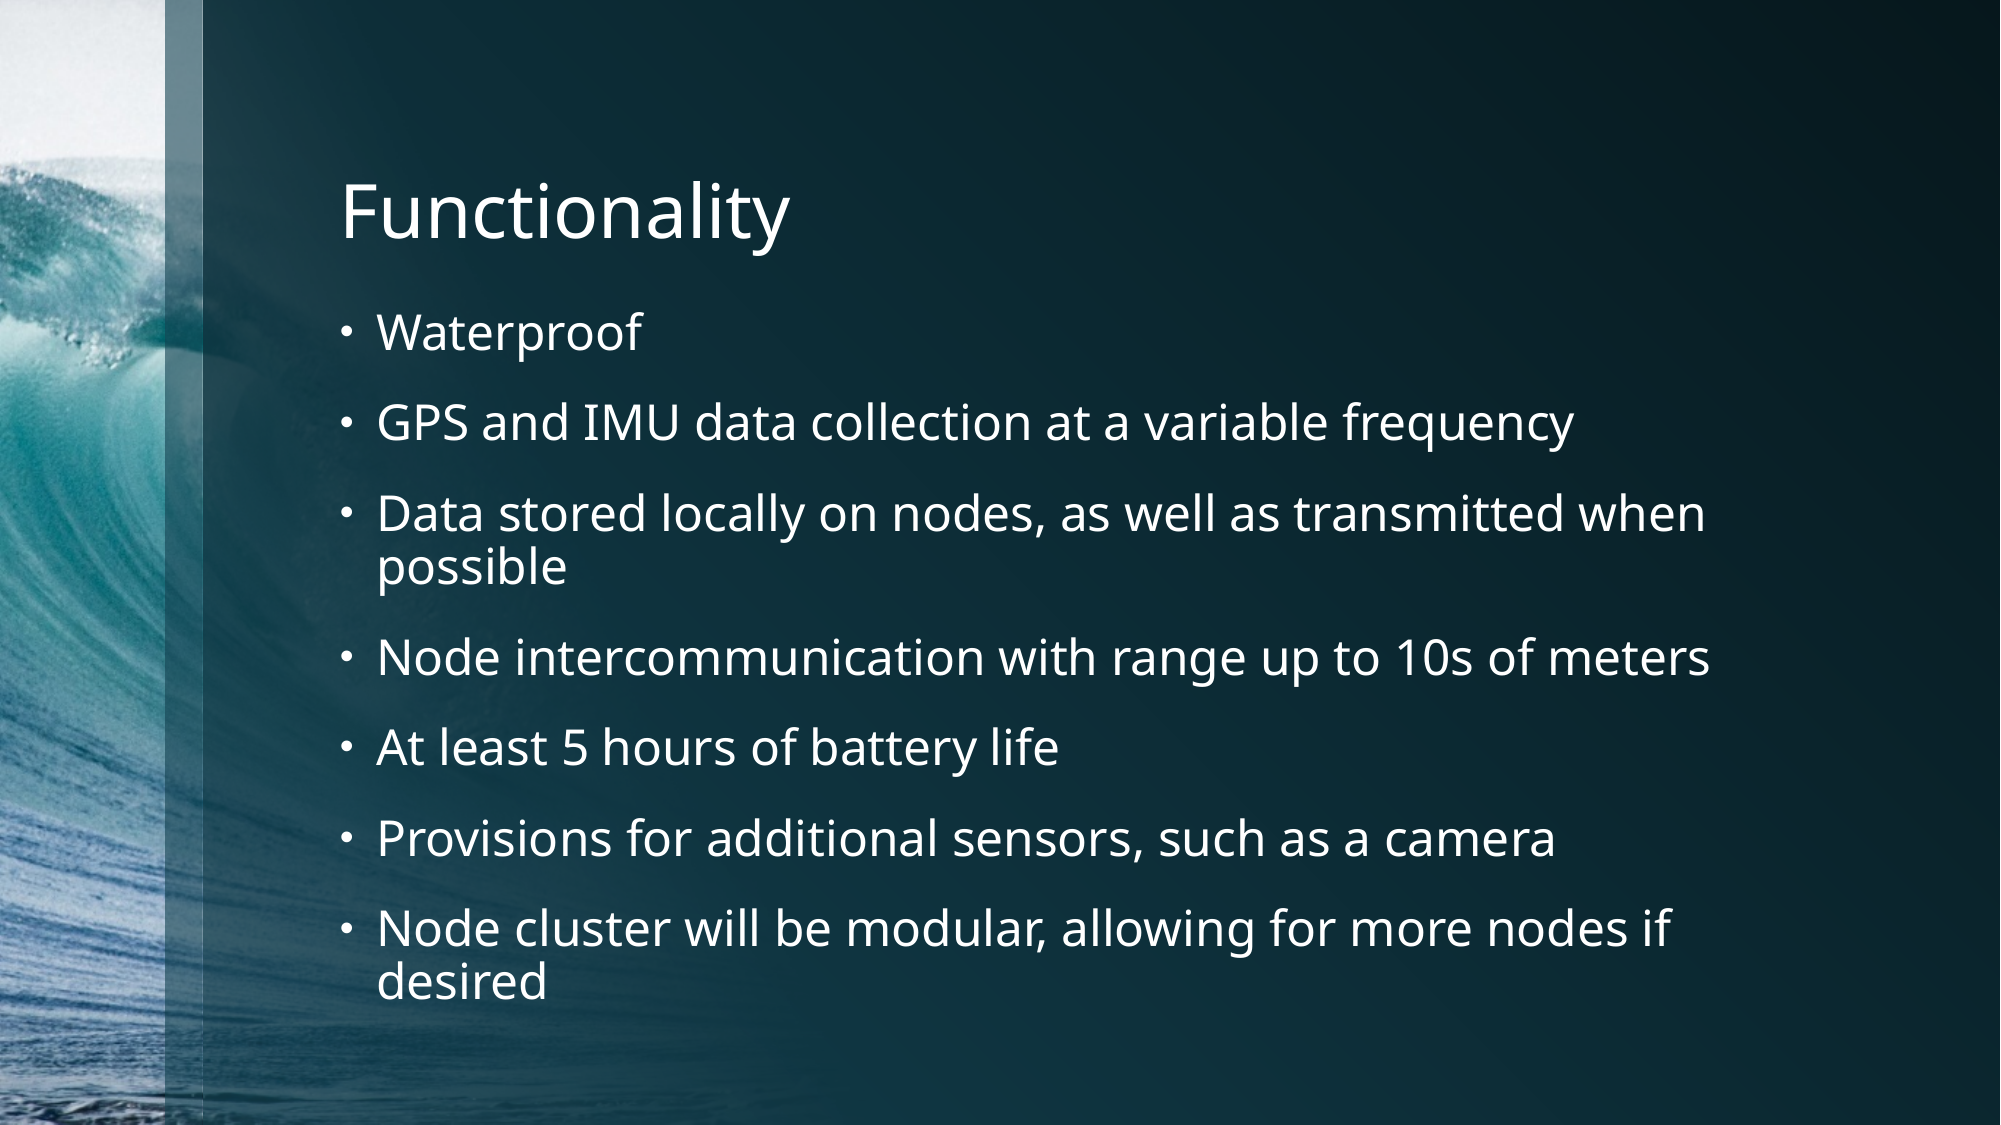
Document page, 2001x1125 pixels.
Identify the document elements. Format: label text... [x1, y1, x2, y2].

list Waterproof GPS and IMU data collection at a variable frequency Data stored locally on nodes, as well as transmitted when possible Node intercommunication with range up to 10s of meters At least 5 hours of battery life Provisions for additional sensors, such as a camera Node cluster will be modular, allowing for more nodes if desired [324, 299, 1826, 1025]
picture [0, 0, 2000, 1125]
title Functionality [324, 62, 1826, 263]
